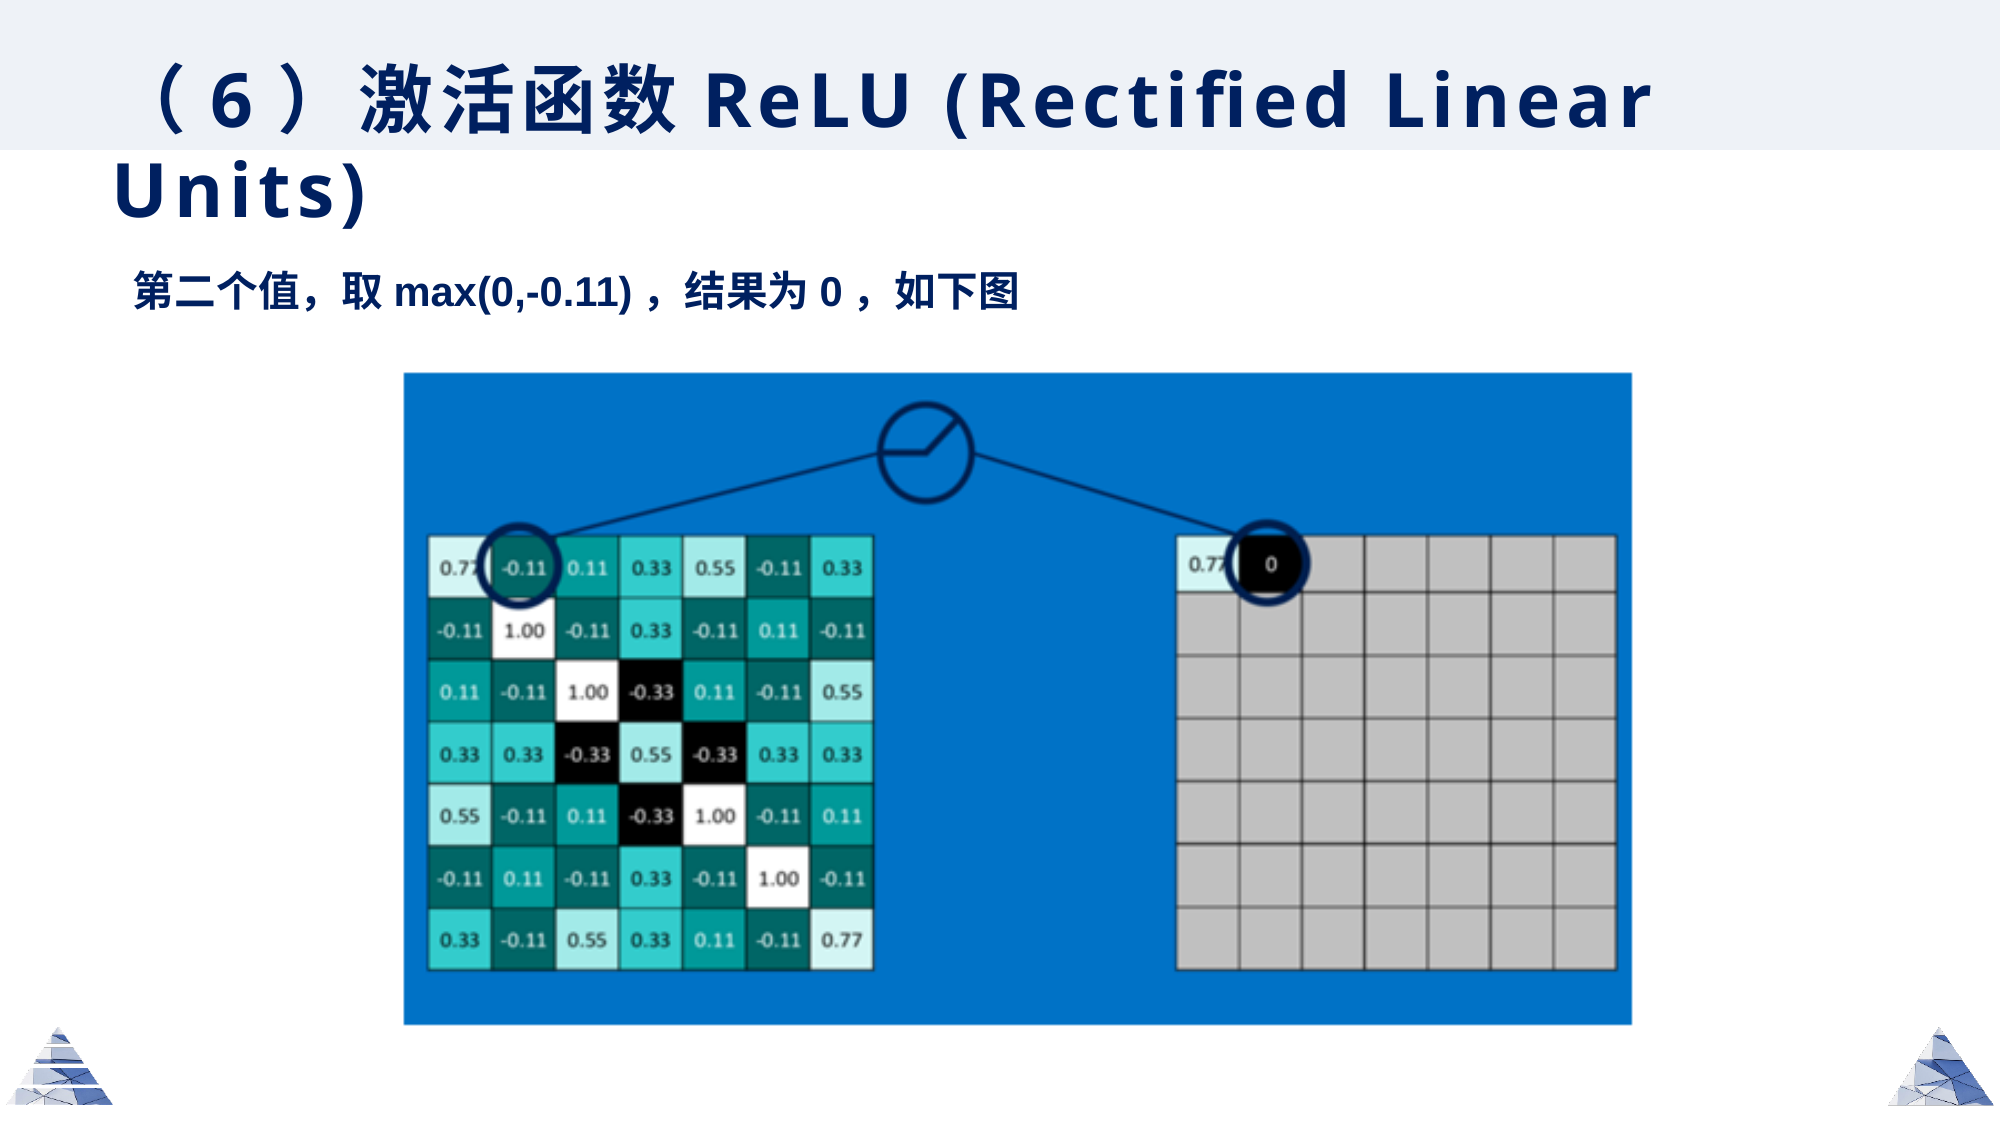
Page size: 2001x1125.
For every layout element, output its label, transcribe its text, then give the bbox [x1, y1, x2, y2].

picture [400, 369, 1637, 1030]
text_box （6）激活函数ReLU (Rectified Linear Units) [99, 47, 1900, 150]
picture [1881, 1006, 2000, 1125]
text_box 第二个值，取max(0,-0.11)，结果为0，如下图 [118, 232, 1919, 323]
picture [0, 1006, 119, 1125]
text_box [0, 0, 2000, 151]
